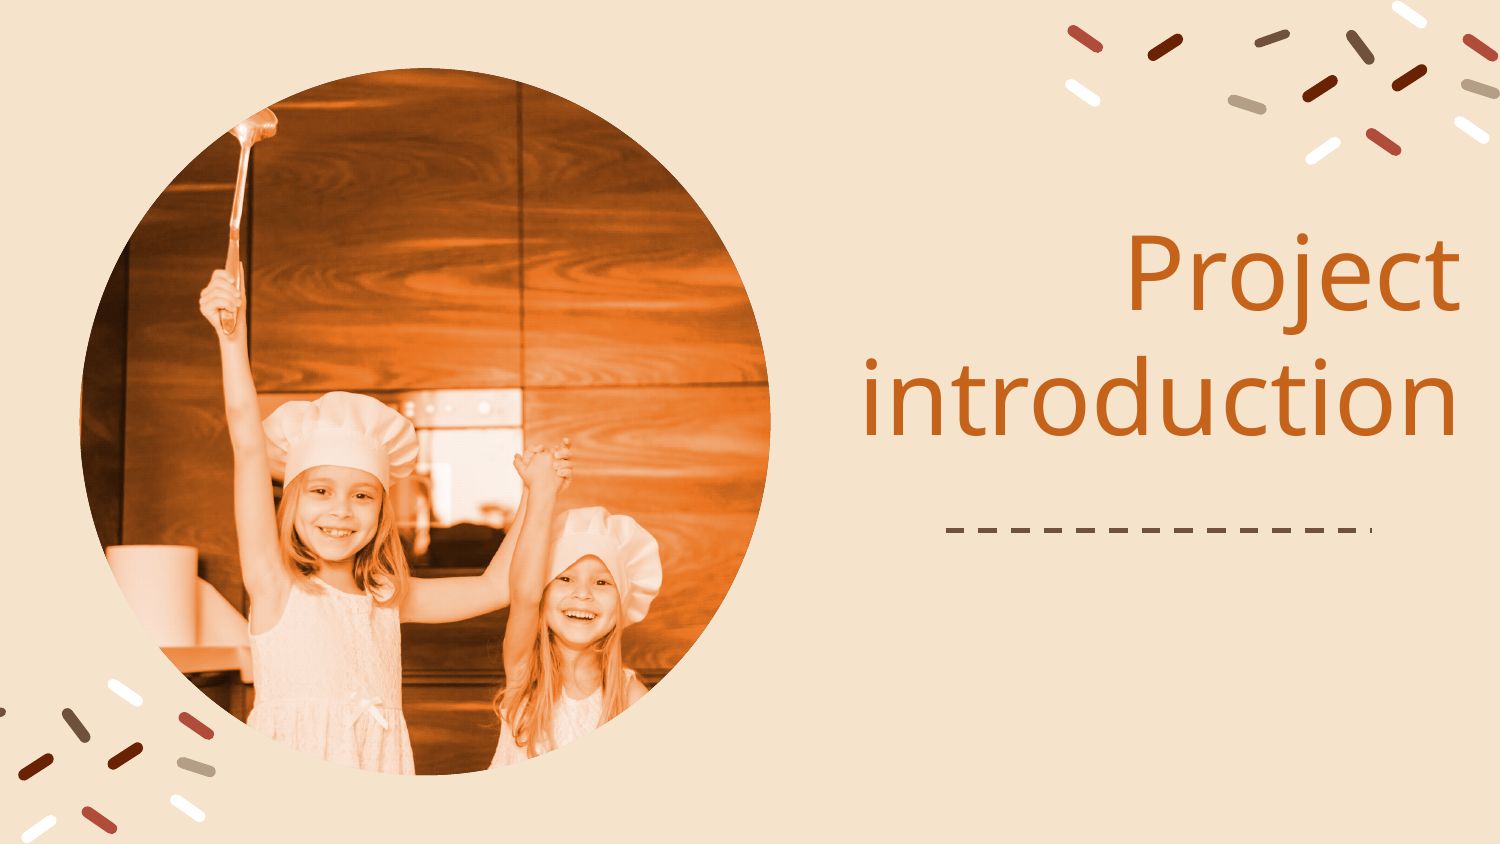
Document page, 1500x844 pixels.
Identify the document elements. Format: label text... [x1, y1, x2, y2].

title Project introduction [803, 68, 1478, 472]
picture [79, 68, 771, 776]
